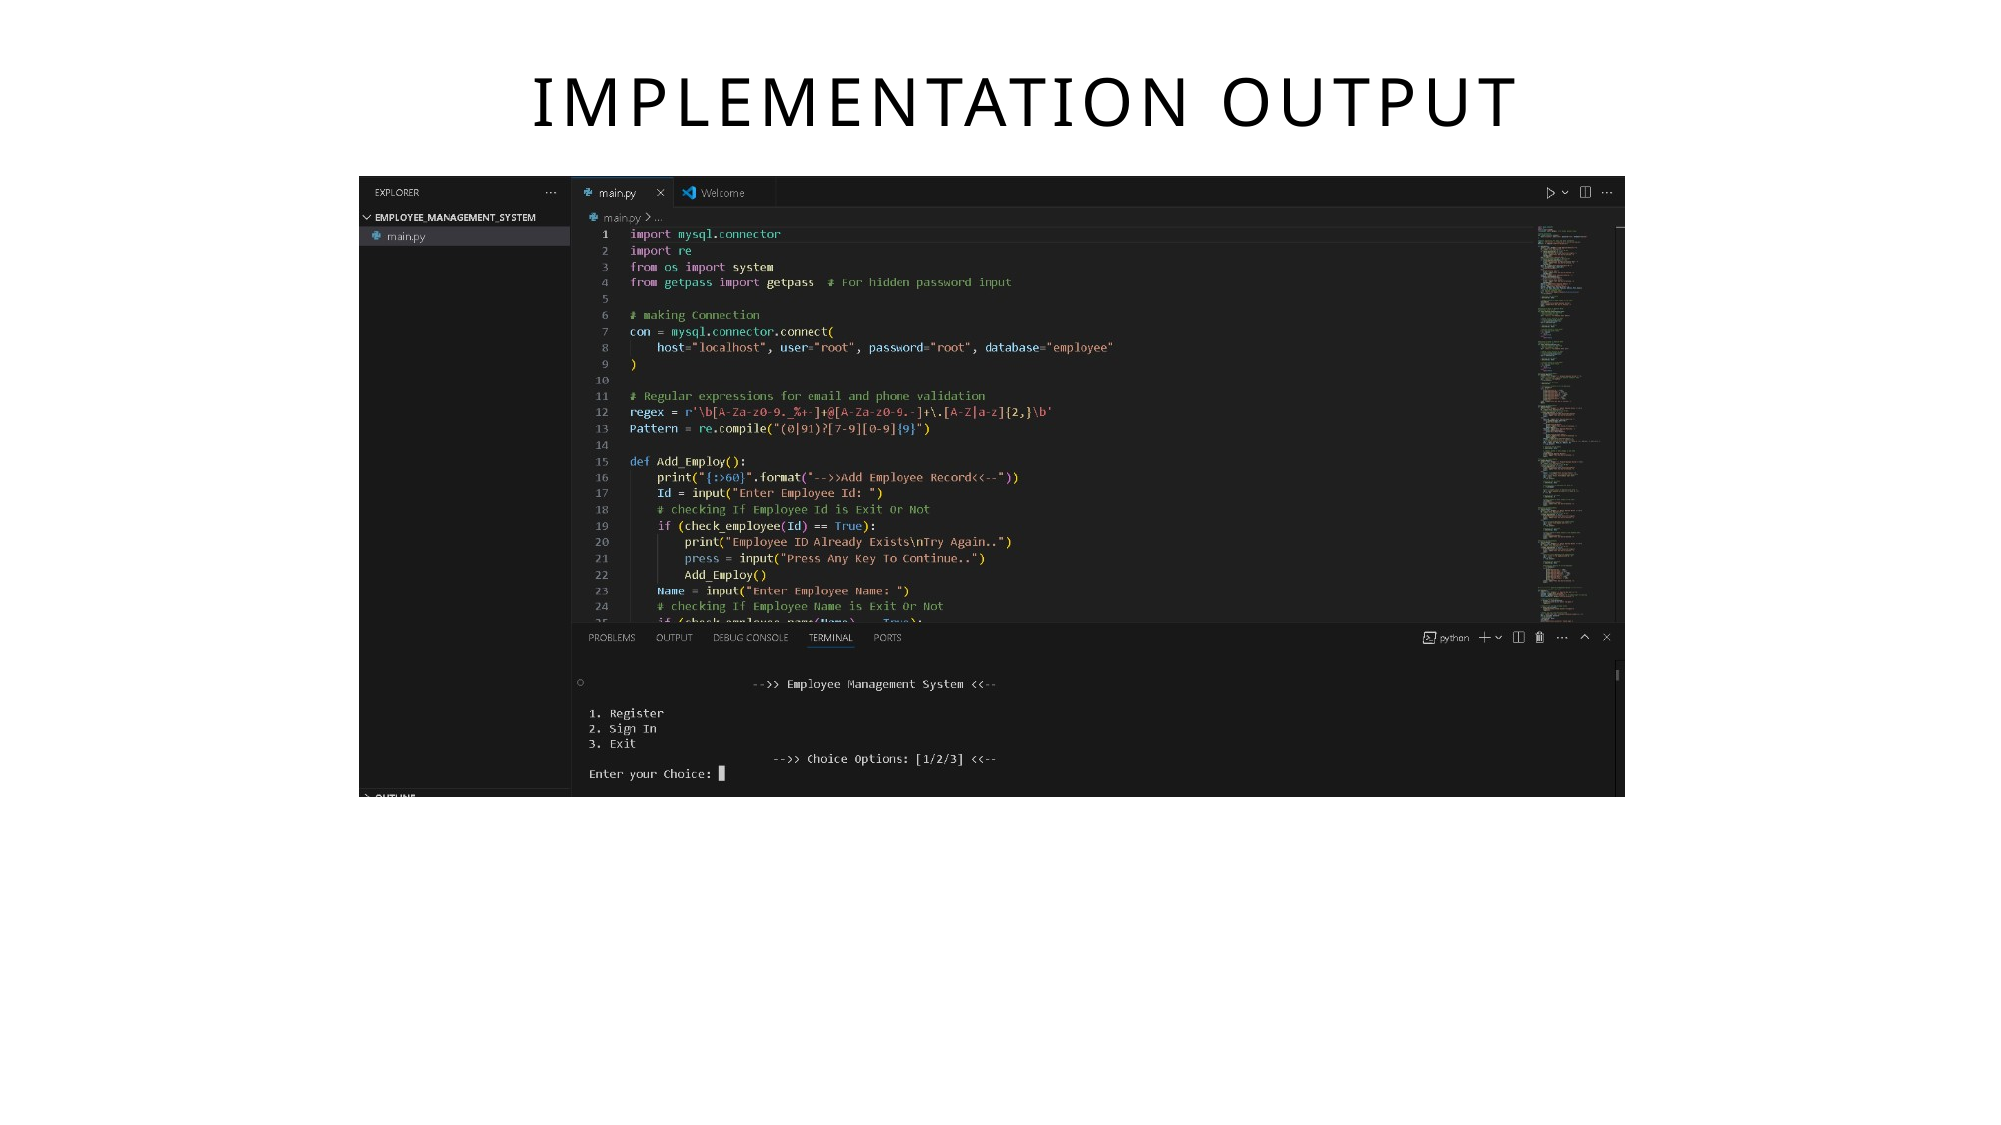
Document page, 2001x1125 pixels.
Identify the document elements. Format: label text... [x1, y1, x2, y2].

picture [358, 176, 1626, 798]
title IMPLEMENTATION OUTPUT [137, 59, 1913, 150]
